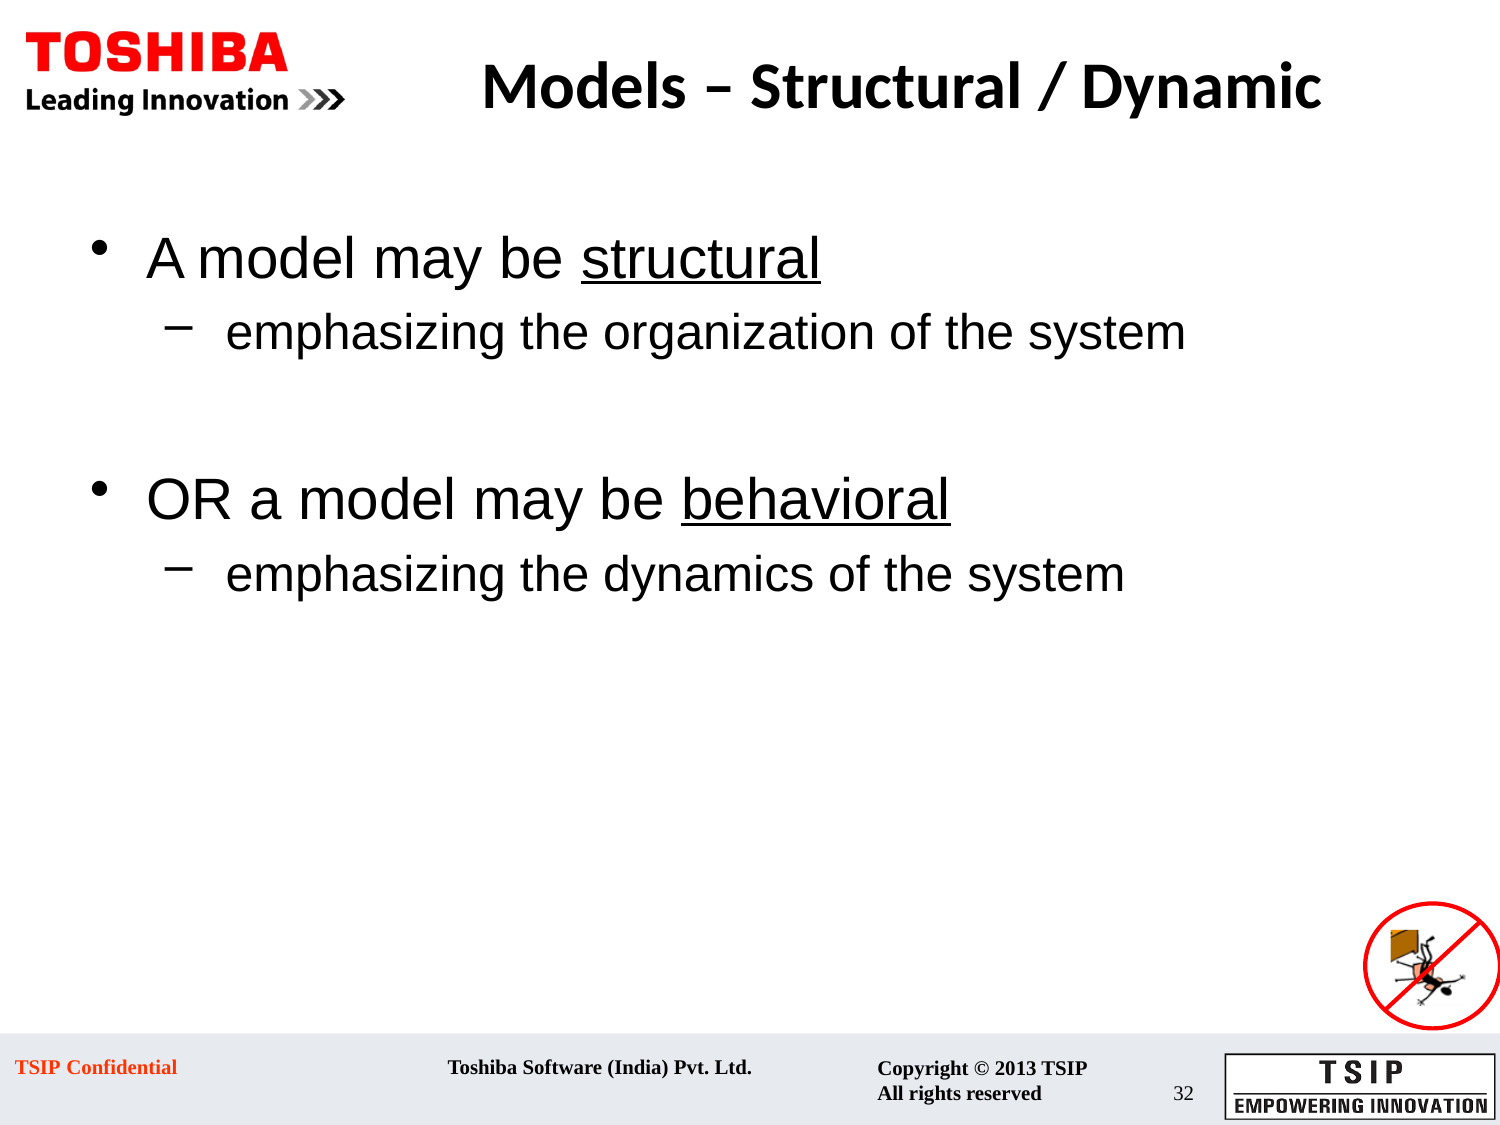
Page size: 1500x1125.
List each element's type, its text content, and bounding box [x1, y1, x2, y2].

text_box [1384, 921, 1481, 1011]
text_box [1388, 903, 1479, 920]
picture [1224, 1053, 1496, 1120]
text_box [1397, 1019, 1469, 1029]
text_box [1485, 926, 1500, 1005]
text_box Models – Structural / Dynamic [466, 34, 1339, 129]
text_box [1365, 929, 1378, 1003]
picture [26, 31, 345, 116]
list A model may be structural emphasizing the organization of the system OR a model may be behavioral emphasizing the dynamics of the system [75, 212, 1425, 1005]
